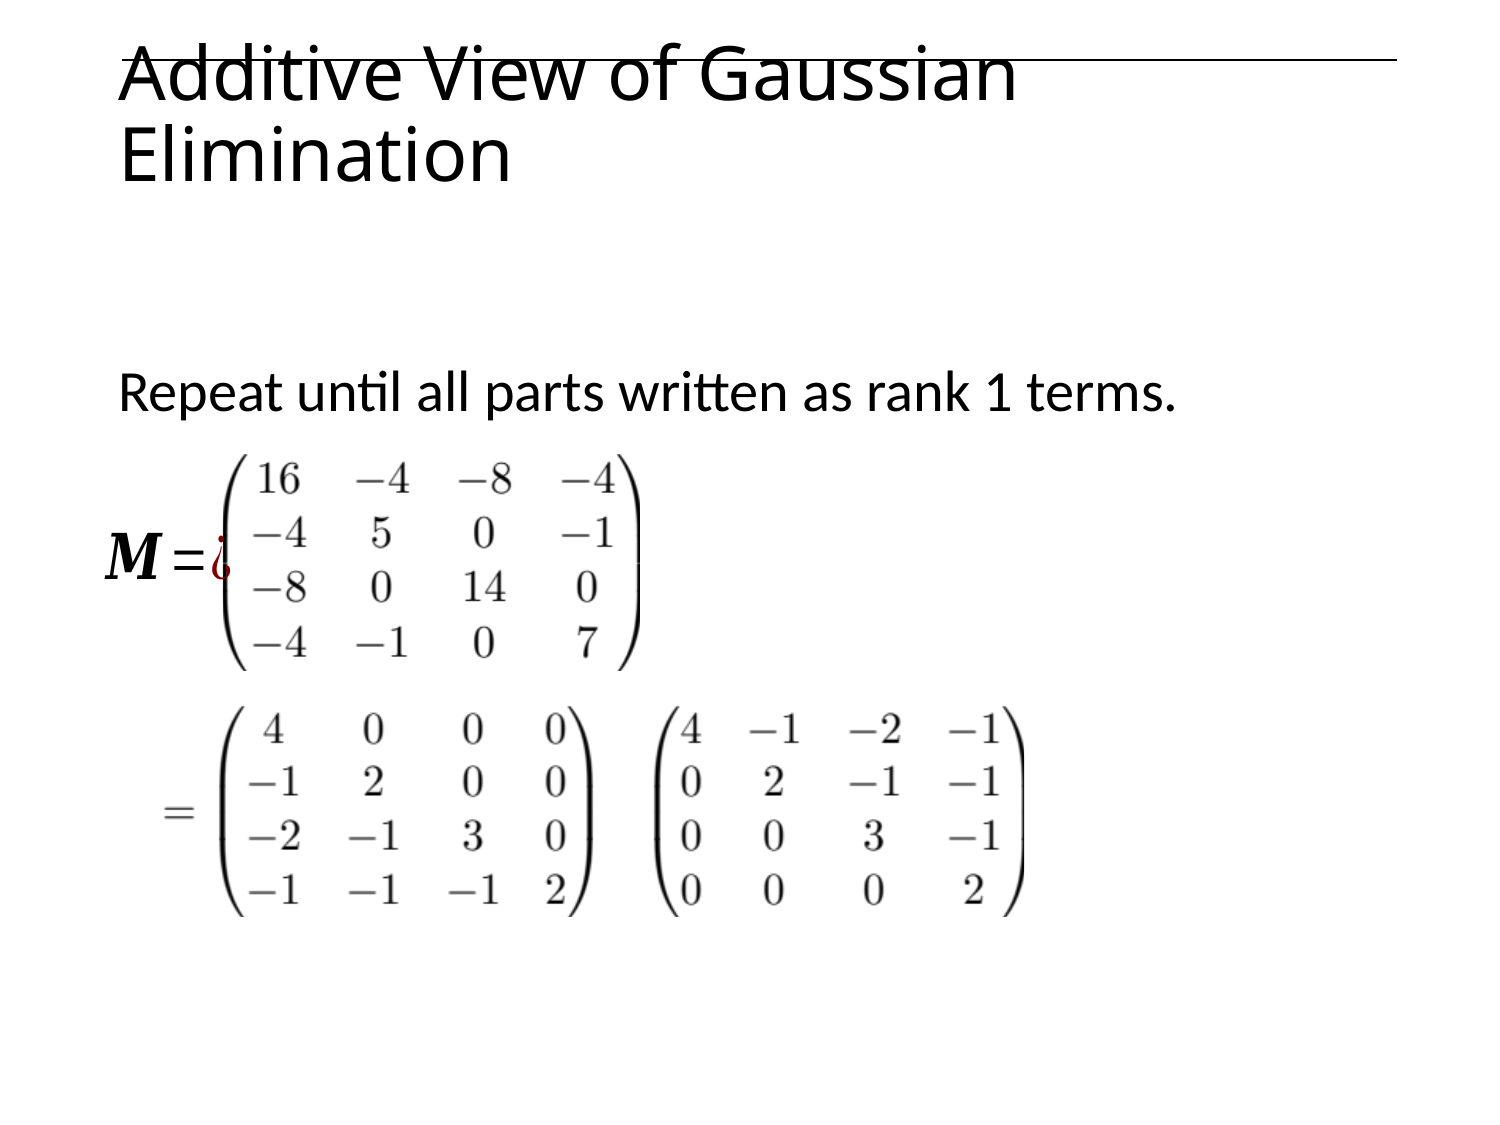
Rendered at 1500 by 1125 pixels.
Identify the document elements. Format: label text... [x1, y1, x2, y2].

title Additive View of Gaussian Elimination [103, 8, 1397, 226]
picture [222, 453, 640, 671]
picture [163, 705, 1025, 917]
list Repeat until all parts written as rank 1 terms. [103, 353, 1397, 889]
